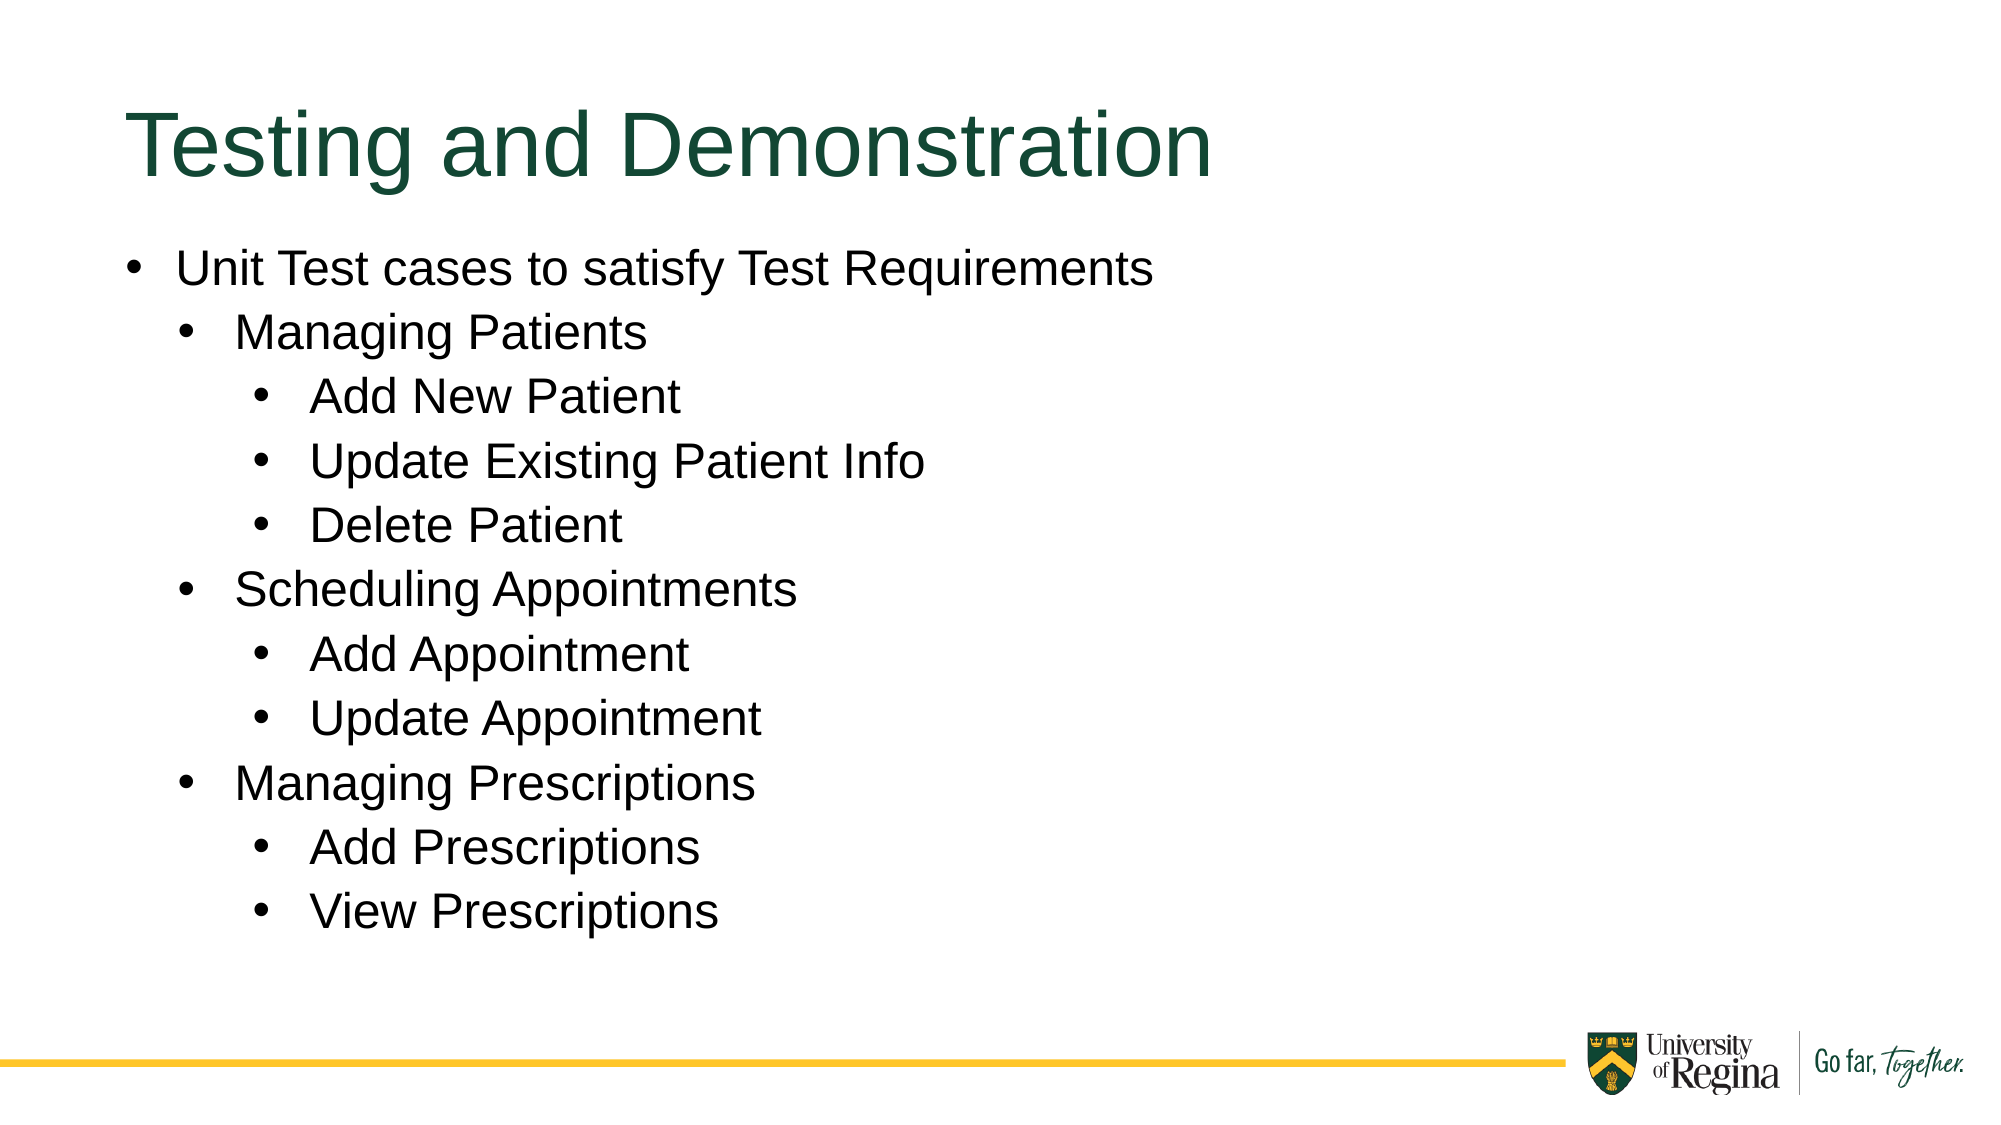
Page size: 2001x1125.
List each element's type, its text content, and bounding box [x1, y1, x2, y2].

list Testing and Demonstration [109, 89, 1891, 213]
text_box Unit Test cases to satisfy Test Requirements Managing Patients Add New Patient Update Existing Patient Info Delete Patient Scheduling Appointments Add Appointment Update Appointment Managing Prescriptions Add Prescriptions View Prescriptions [109, 234, 1871, 991]
